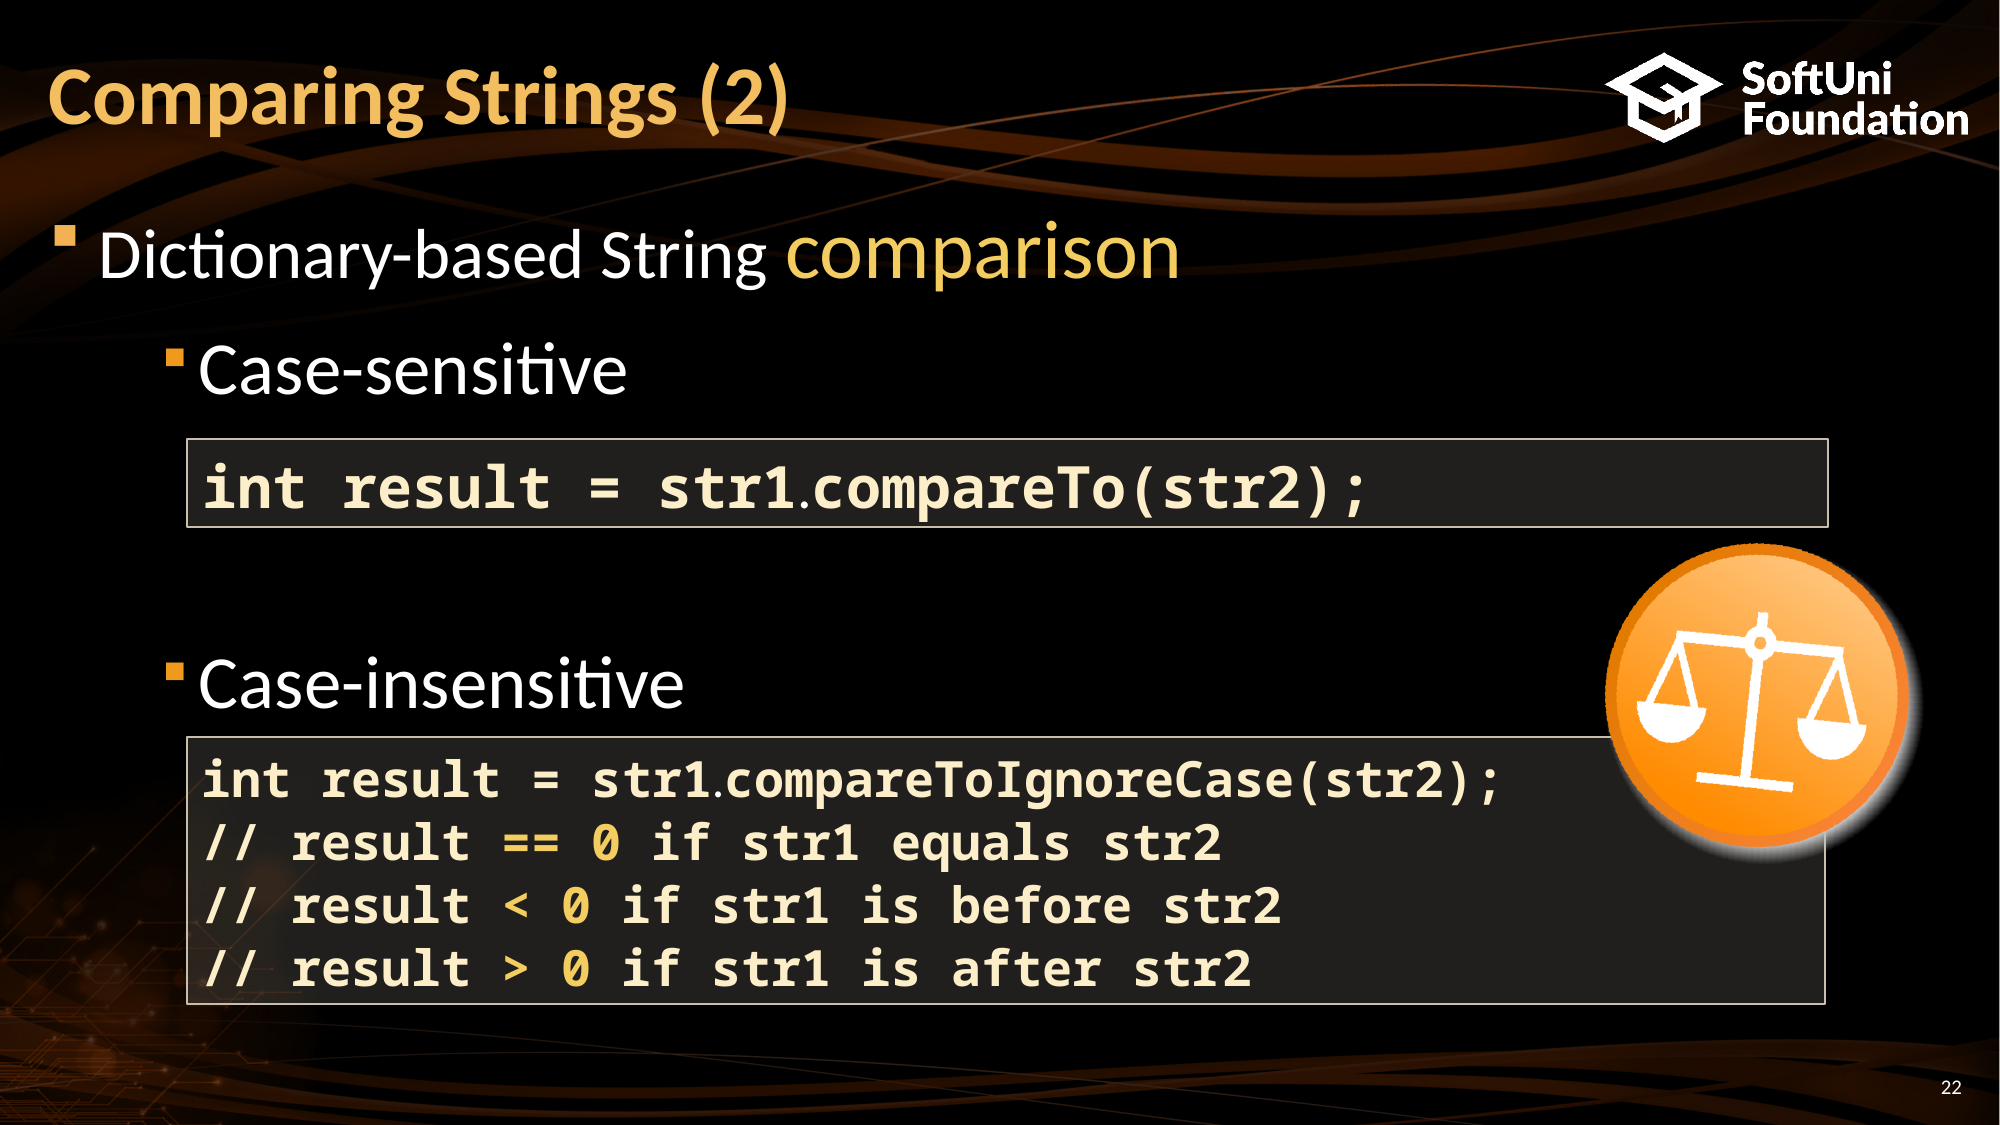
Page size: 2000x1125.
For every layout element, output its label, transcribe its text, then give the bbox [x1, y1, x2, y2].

title Comparing Strings (2) [30, 6, 1602, 189]
picture [0, 0, 2000, 1125]
text_box int result = str1.compareToIgnoreCase(str2); // result == 0 if str1 equals str2 // result < 0 if str1 is before str2 // result > 0 if str1 is after str2 [187, 737, 1825, 1004]
list Dictionary-based String comparison Case-sensitive Case-insensitive [31, 188, 1968, 1103]
text_box int result = str1.compareTo(str2); [187, 438, 1828, 528]
